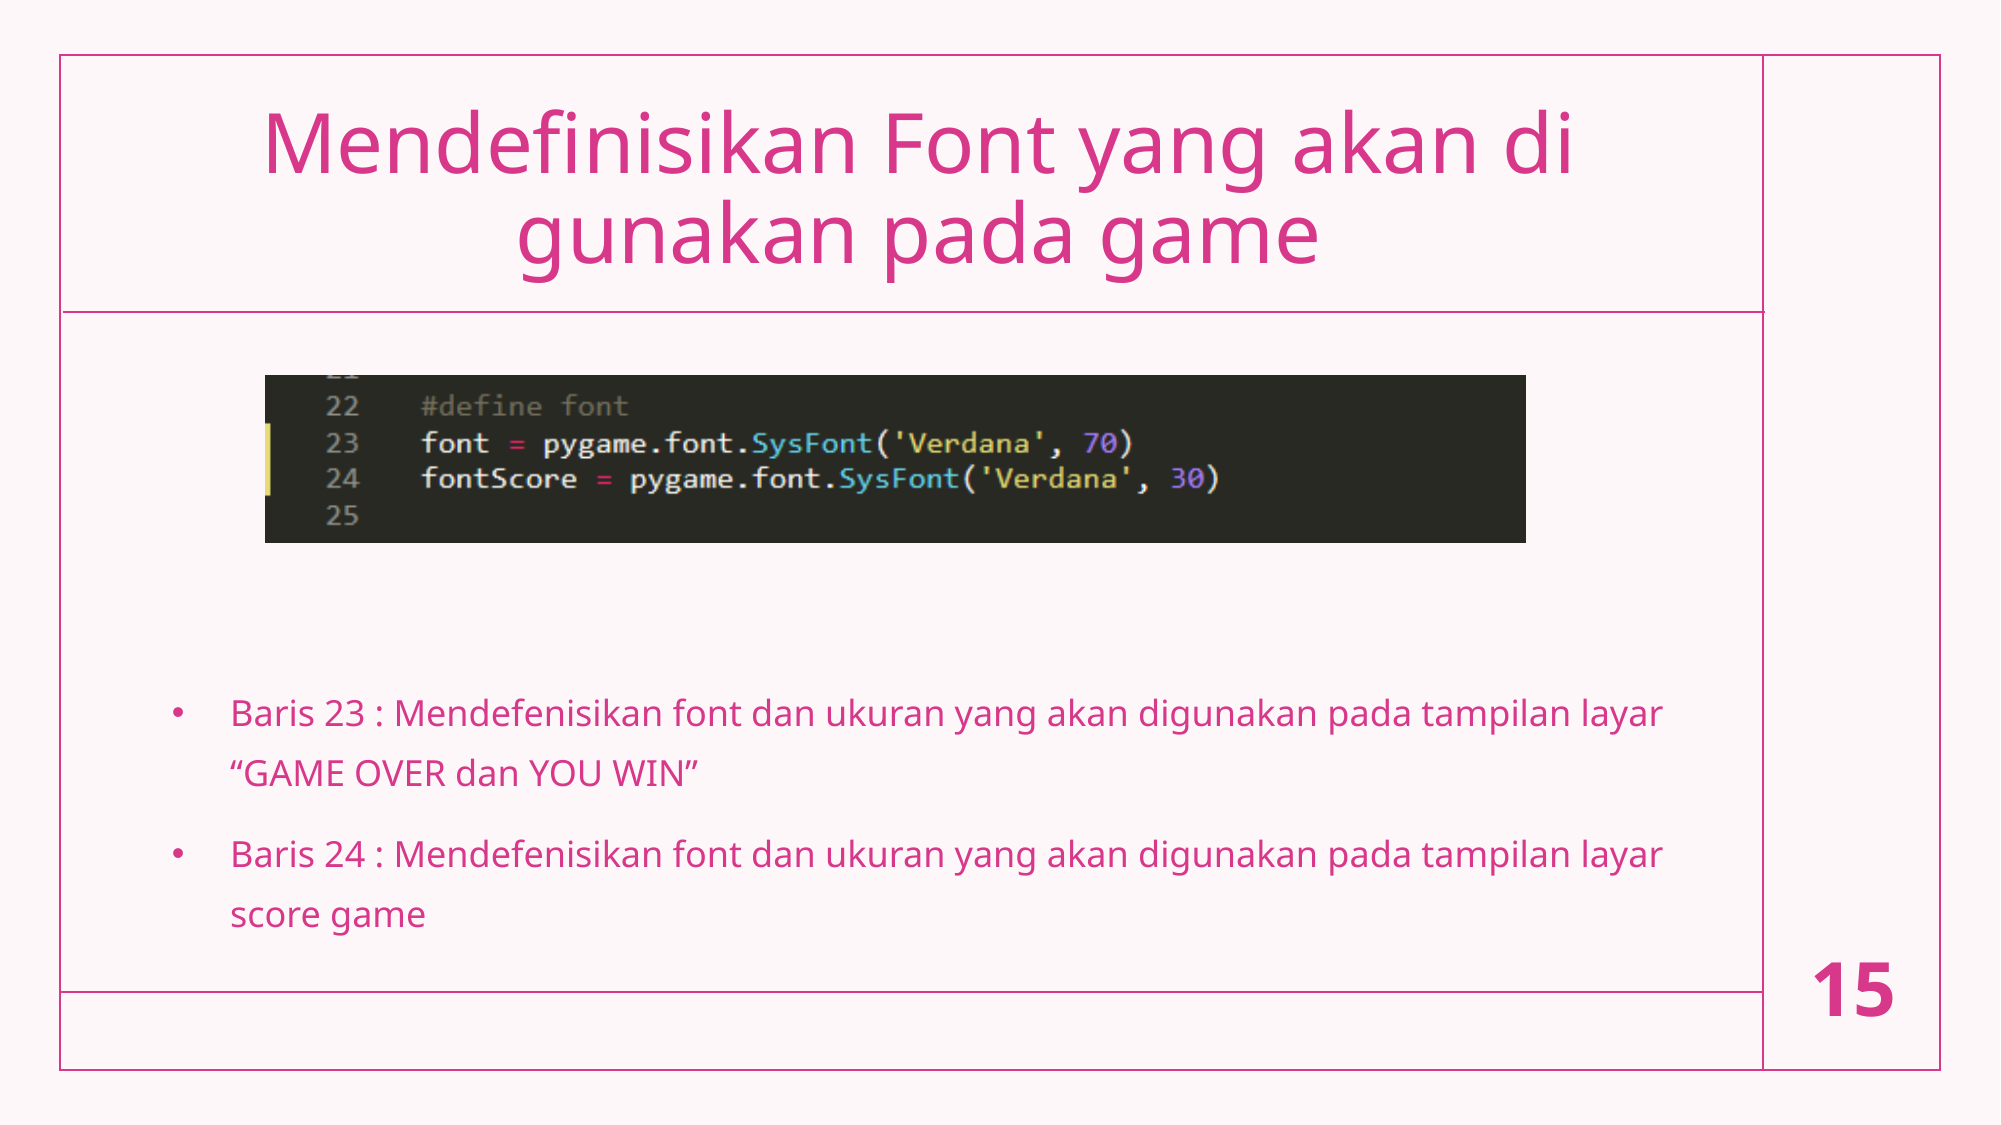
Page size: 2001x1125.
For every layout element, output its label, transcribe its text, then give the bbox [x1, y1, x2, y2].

slide_number 15 [1775, 930, 1932, 1055]
title Mendefinisikan Font yang akan di gunakan pada game [137, 89, 1701, 294]
picture [265, 375, 1526, 544]
list Baris 23 : Mendefenisikan font dan ukuran yang akan digunakan pada tampilan layar “GAME OVER dan YOU WIN” Baris 24 : Mendefenisikan font dan ukuran yang akan digunakan pada tampilan layar score game [137, 665, 1701, 944]
